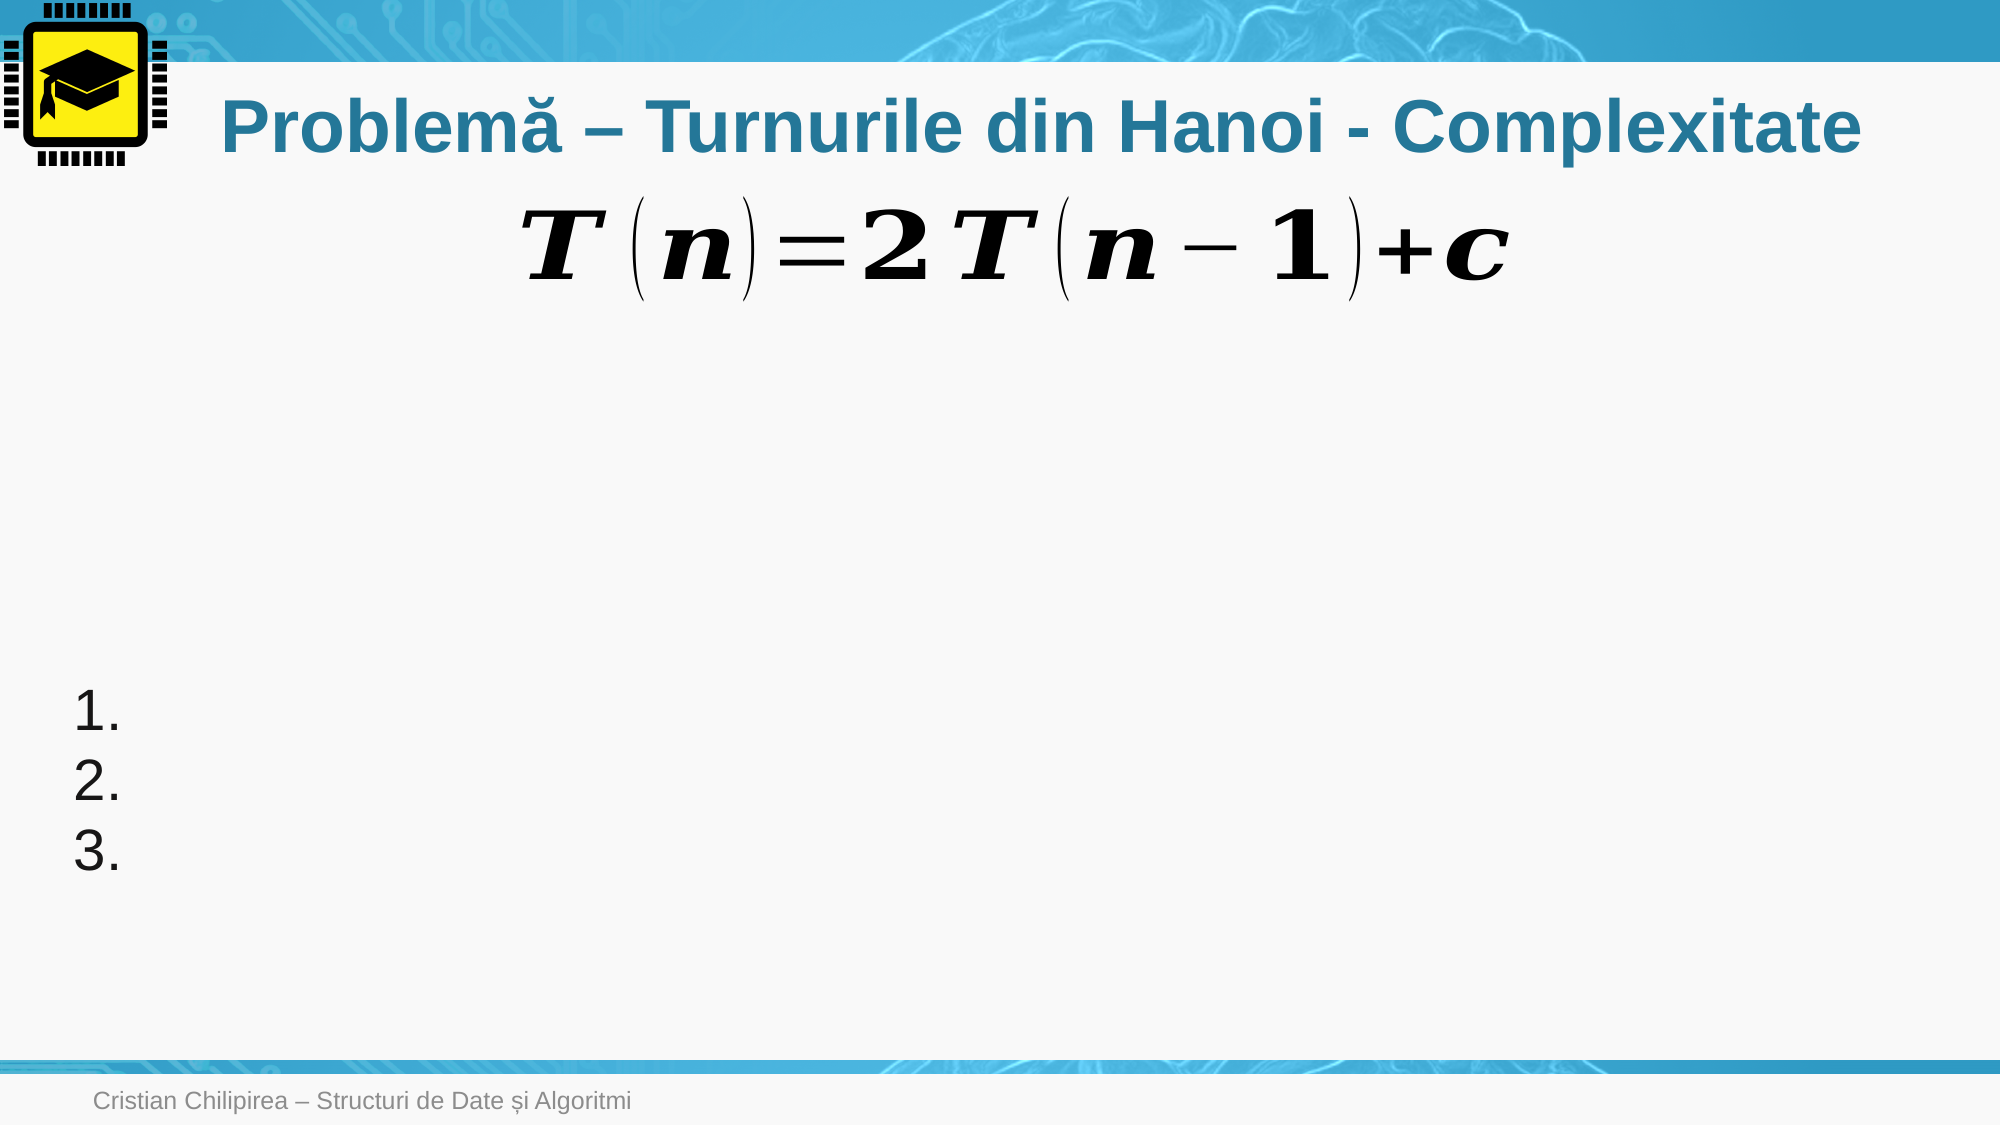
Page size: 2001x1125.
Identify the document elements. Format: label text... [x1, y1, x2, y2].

title Problemă – Turnurile din Hanoi - Complexitate [170, 76, 1915, 180]
picture [0, 1060, 2000, 1074]
footer Cristian Chilipirea – Structuri de Date și Algoritmi [77, 1073, 1338, 1125]
picture [0, 0, 2000, 166]
